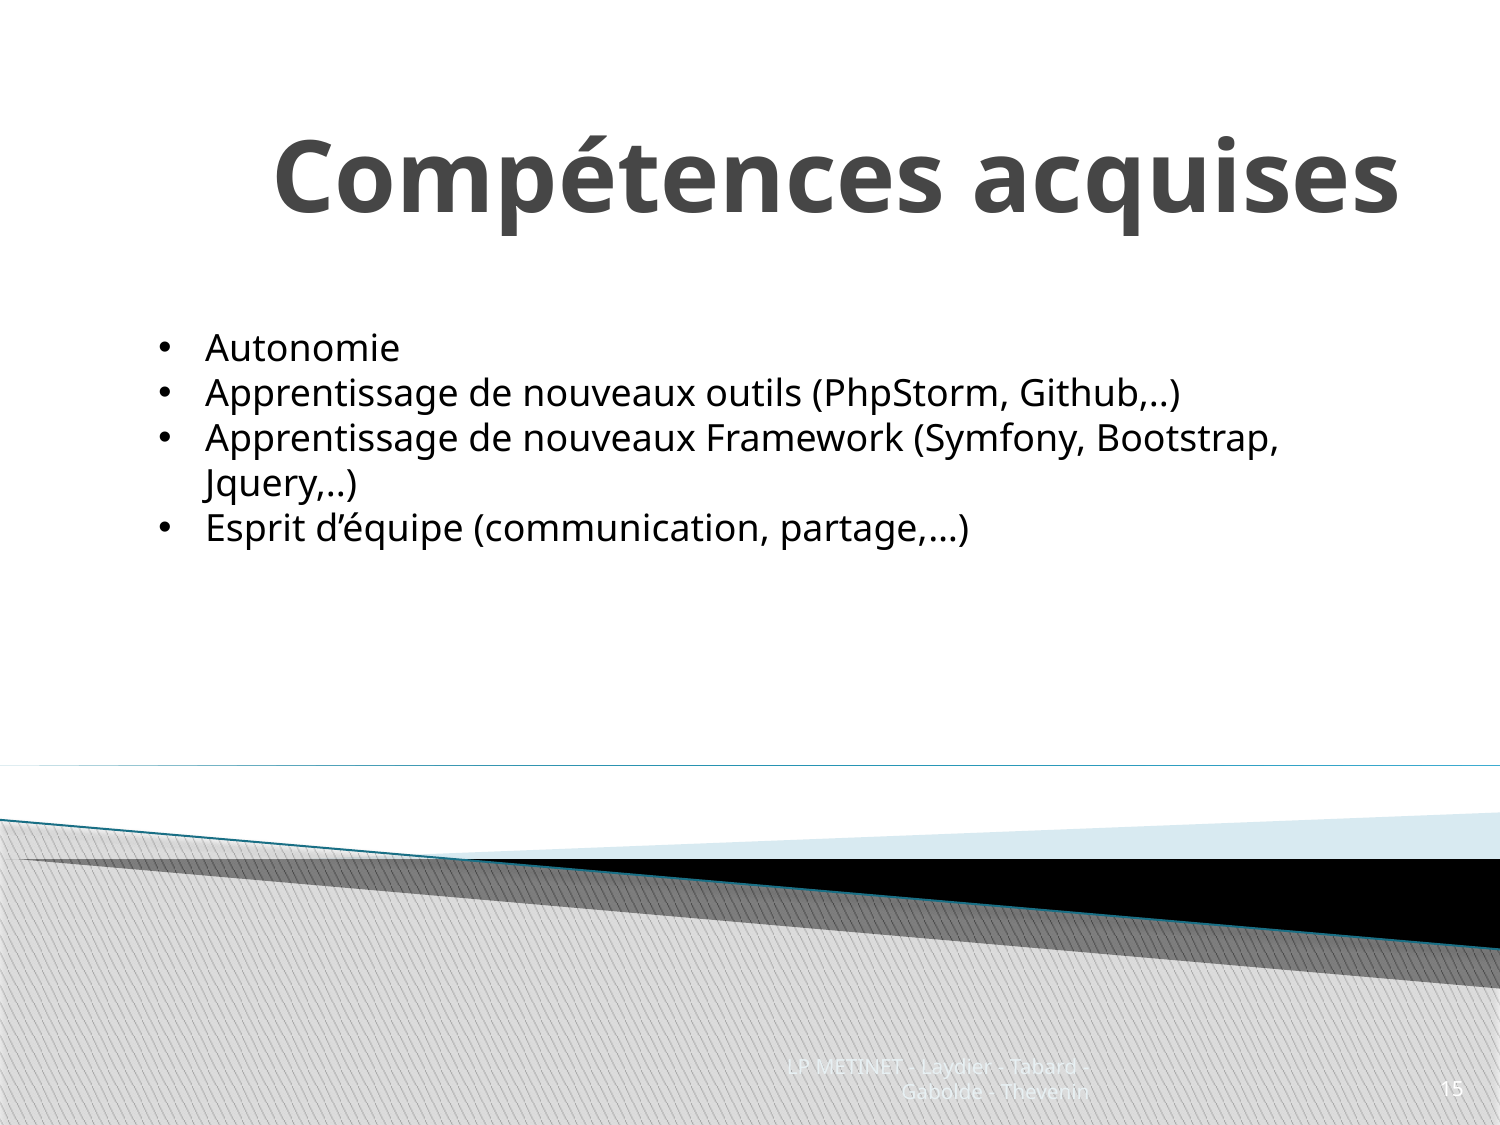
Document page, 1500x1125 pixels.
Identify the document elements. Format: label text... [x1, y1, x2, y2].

title Compétences acquises [141, 93, 1417, 241]
picture [5, 859, 1500, 989]
slide_number 15 [1418, 1051, 1479, 1112]
text_box Autonomie Apprentissage de nouveaux outils (PhpStorm, Github,..) Apprentissage de nouveaux Framework (Symfony, Bootstrap, Jquery,..) Esprit d’équipe (communication, partage,…) [143, 317, 1341, 647]
footer LP METINET - Laydier - Tabard - Gabolde - Thevenin [718, 1051, 1105, 1112]
